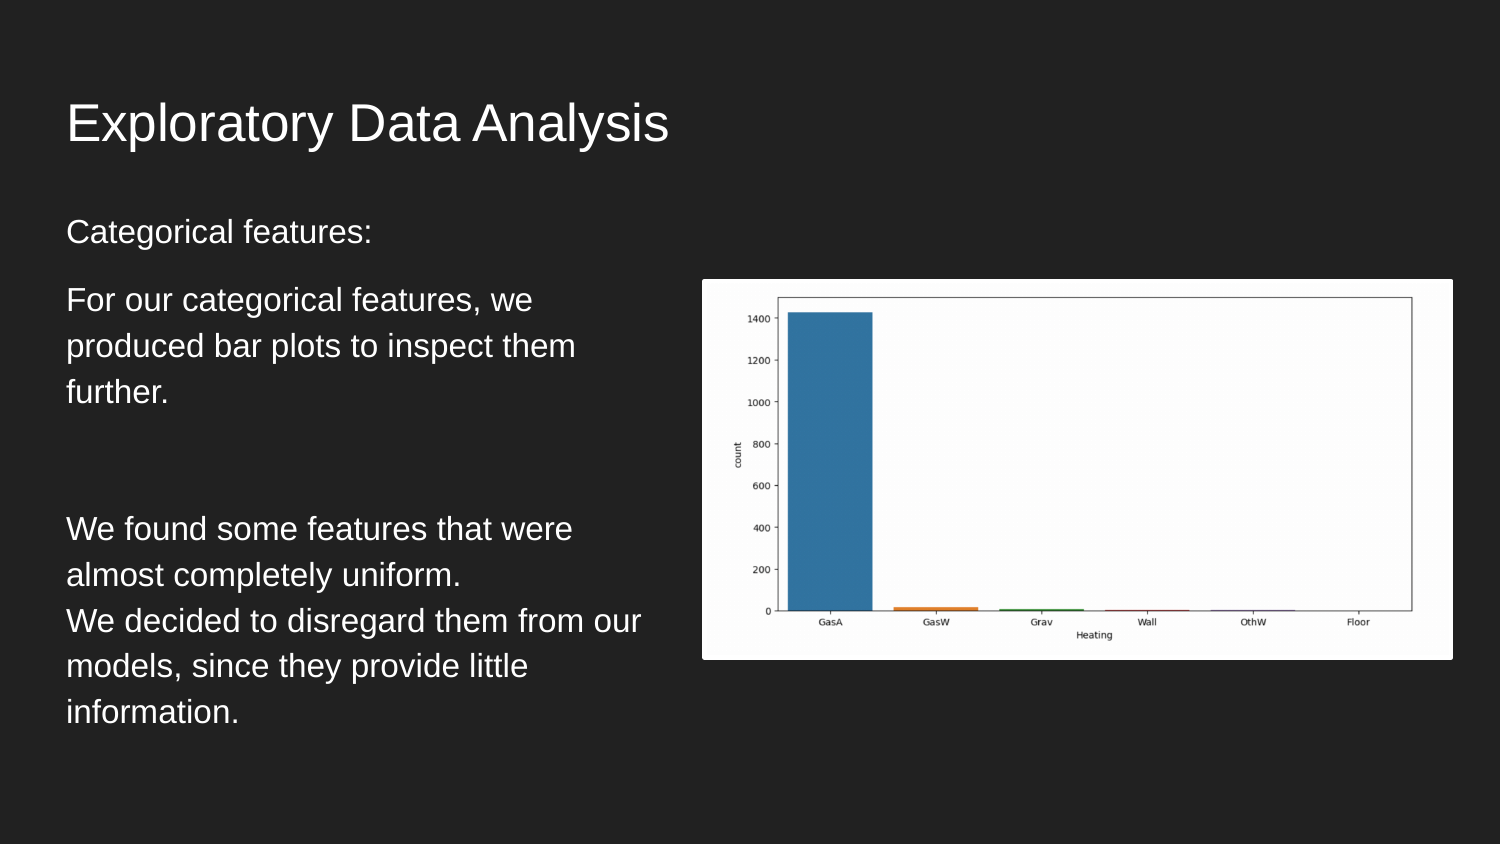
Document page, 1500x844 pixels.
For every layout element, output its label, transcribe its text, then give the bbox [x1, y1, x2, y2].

list Categorical features: For our categorical features, we produced bar plots to inspect them further. We found some features that were almost completely uniform. We decided to disregard them from our models, since they provide little information. [51, 189, 1449, 750]
title Exploratory Data Analysis [51, 72, 1449, 167]
picture [706, 283, 1450, 656]
